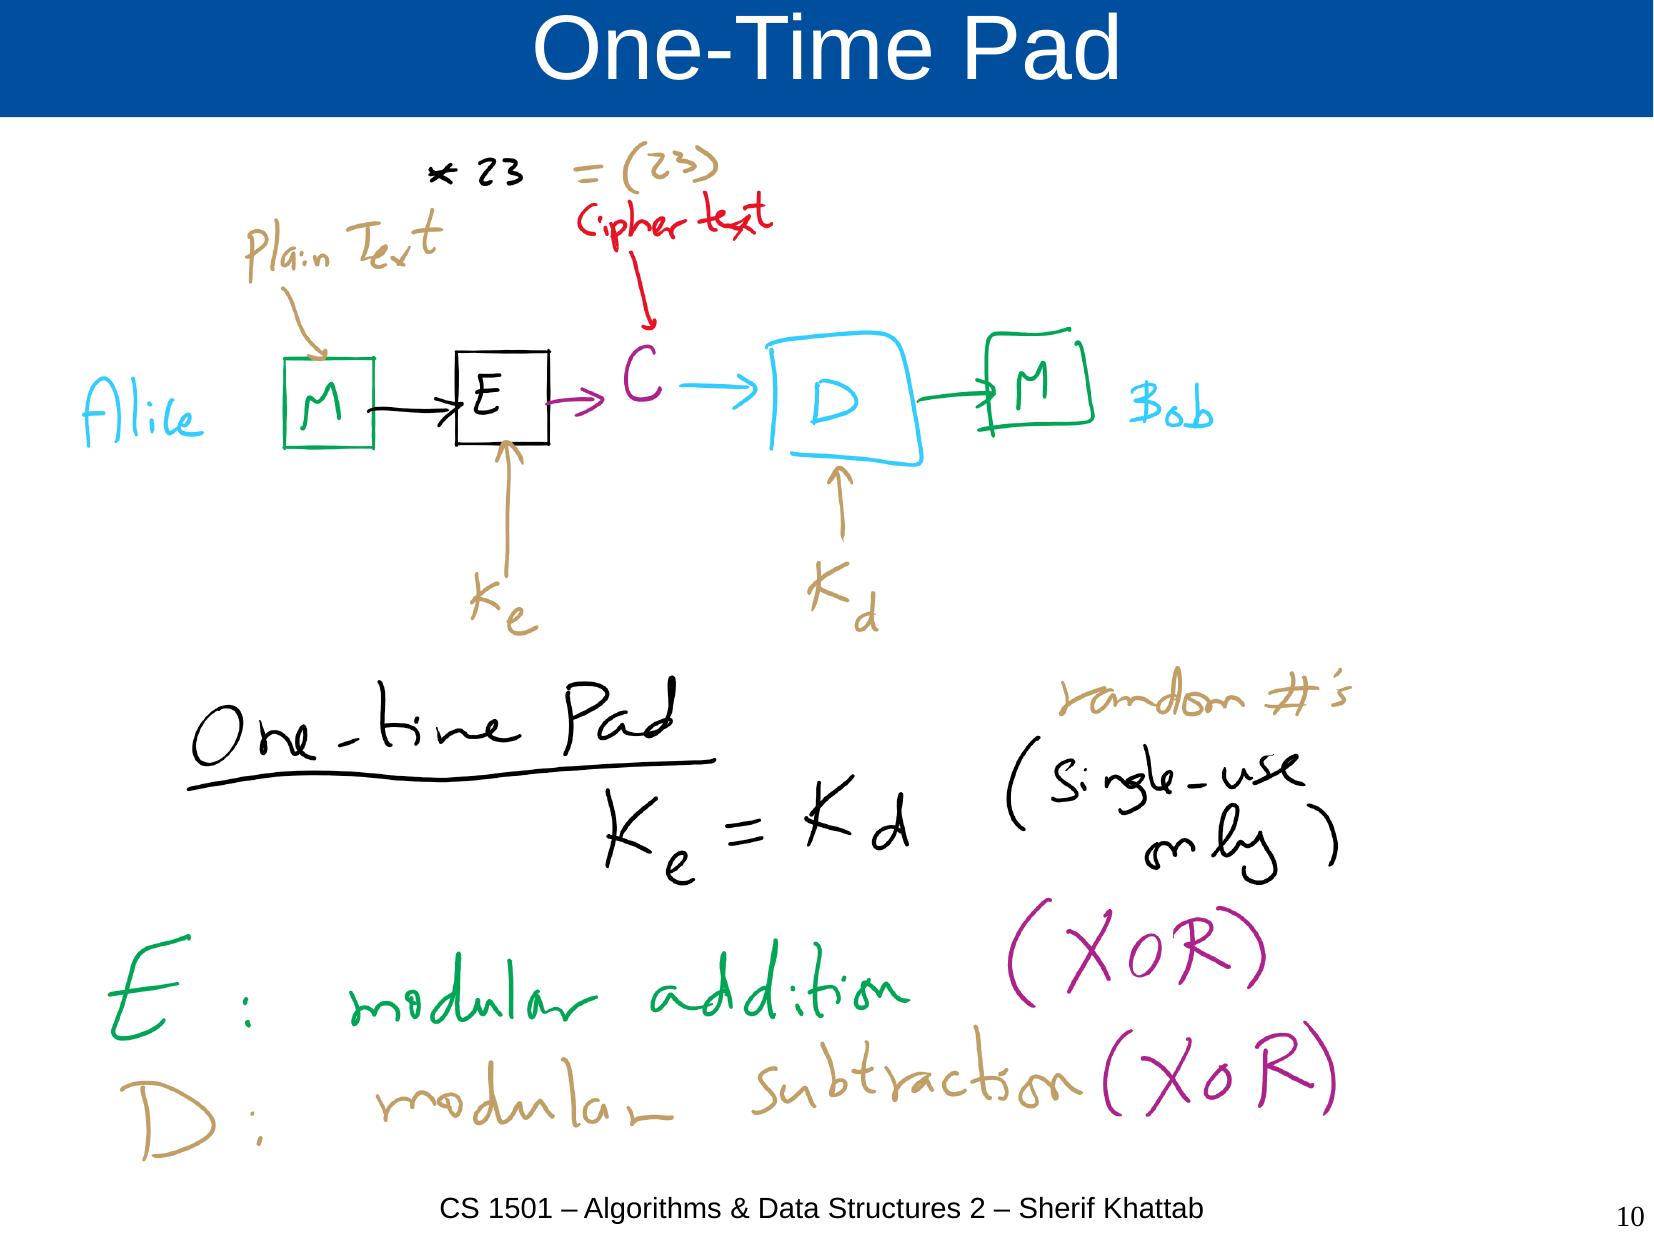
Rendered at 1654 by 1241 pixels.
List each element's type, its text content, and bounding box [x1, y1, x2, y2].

picture [71, 130, 1634, 1172]
title One-Time Pad [0, 0, 1654, 118]
slide_number 10 [1265, 1199, 1646, 1241]
footer CS 1501 – Algorithms & Data Structures 2 – Sherif Khattab [407, 1191, 1238, 1241]
